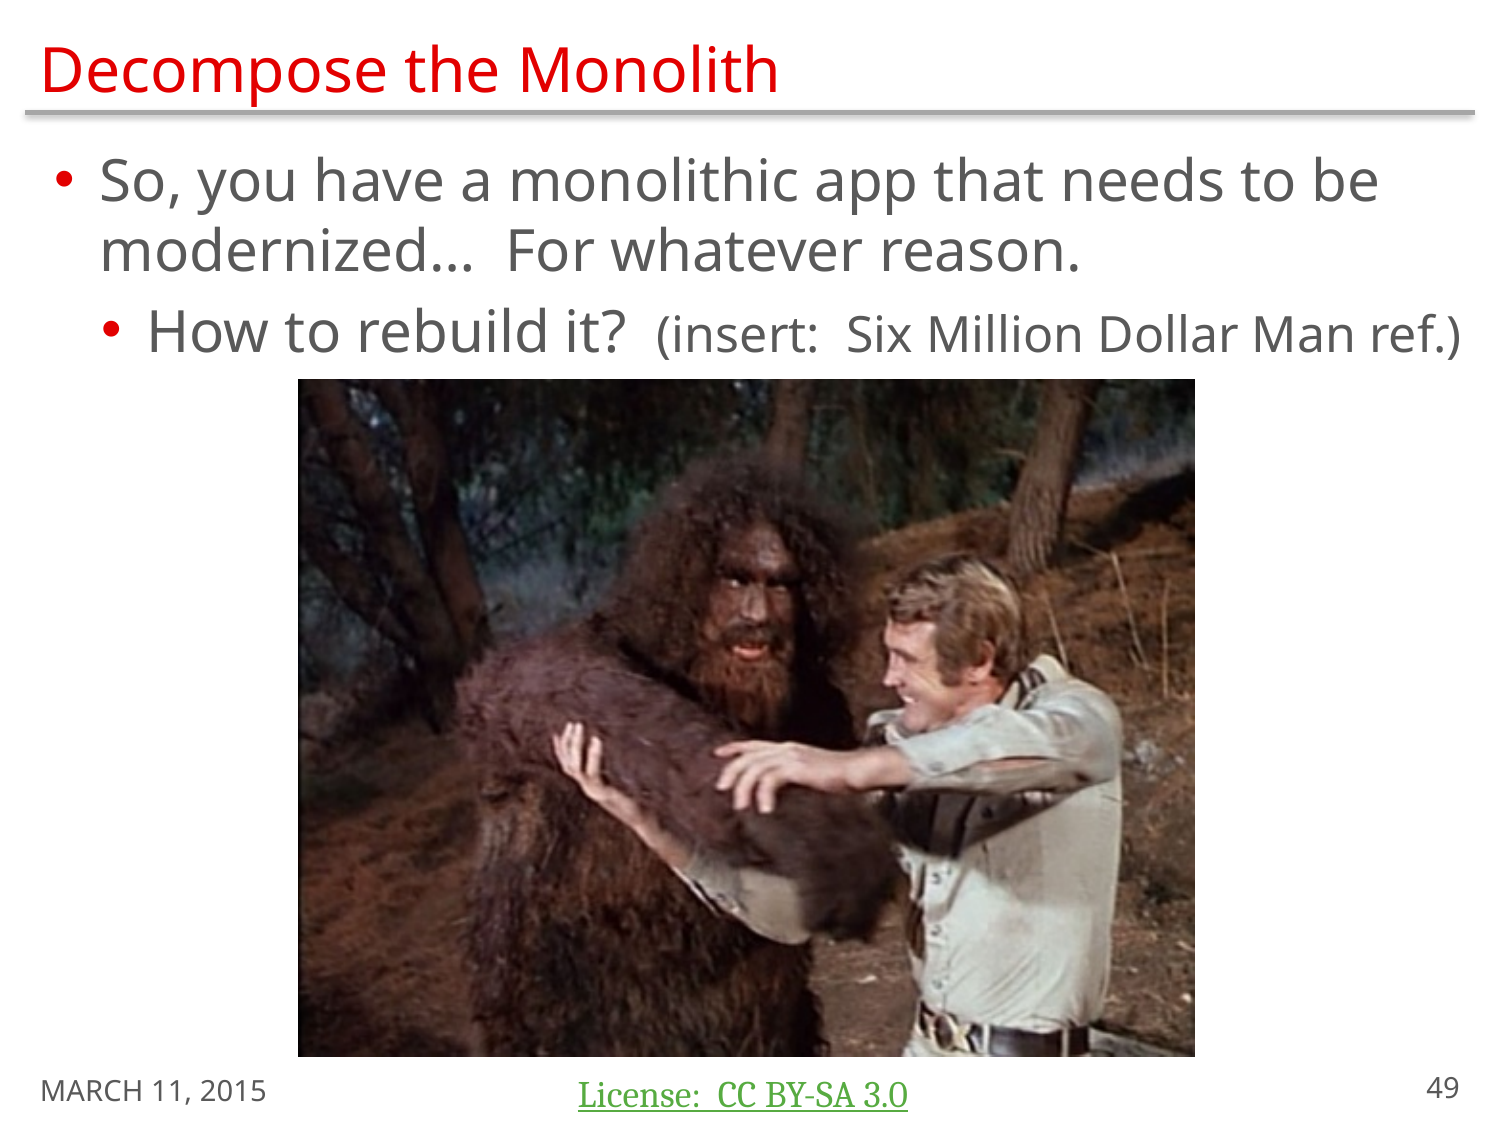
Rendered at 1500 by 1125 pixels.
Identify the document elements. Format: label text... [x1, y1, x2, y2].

title Decompose the Monolith [24, 22, 1475, 113]
list So, you have a monolithic app that needs to be modernized… For whatever reason. How to rebuild it? (insert: Six Million Dollar Man ref.) [24, 136, 1475, 1055]
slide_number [24, 1065, 441, 1114]
slide_number 48 [1301, 1065, 1475, 1114]
picture [298, 378, 1195, 1058]
